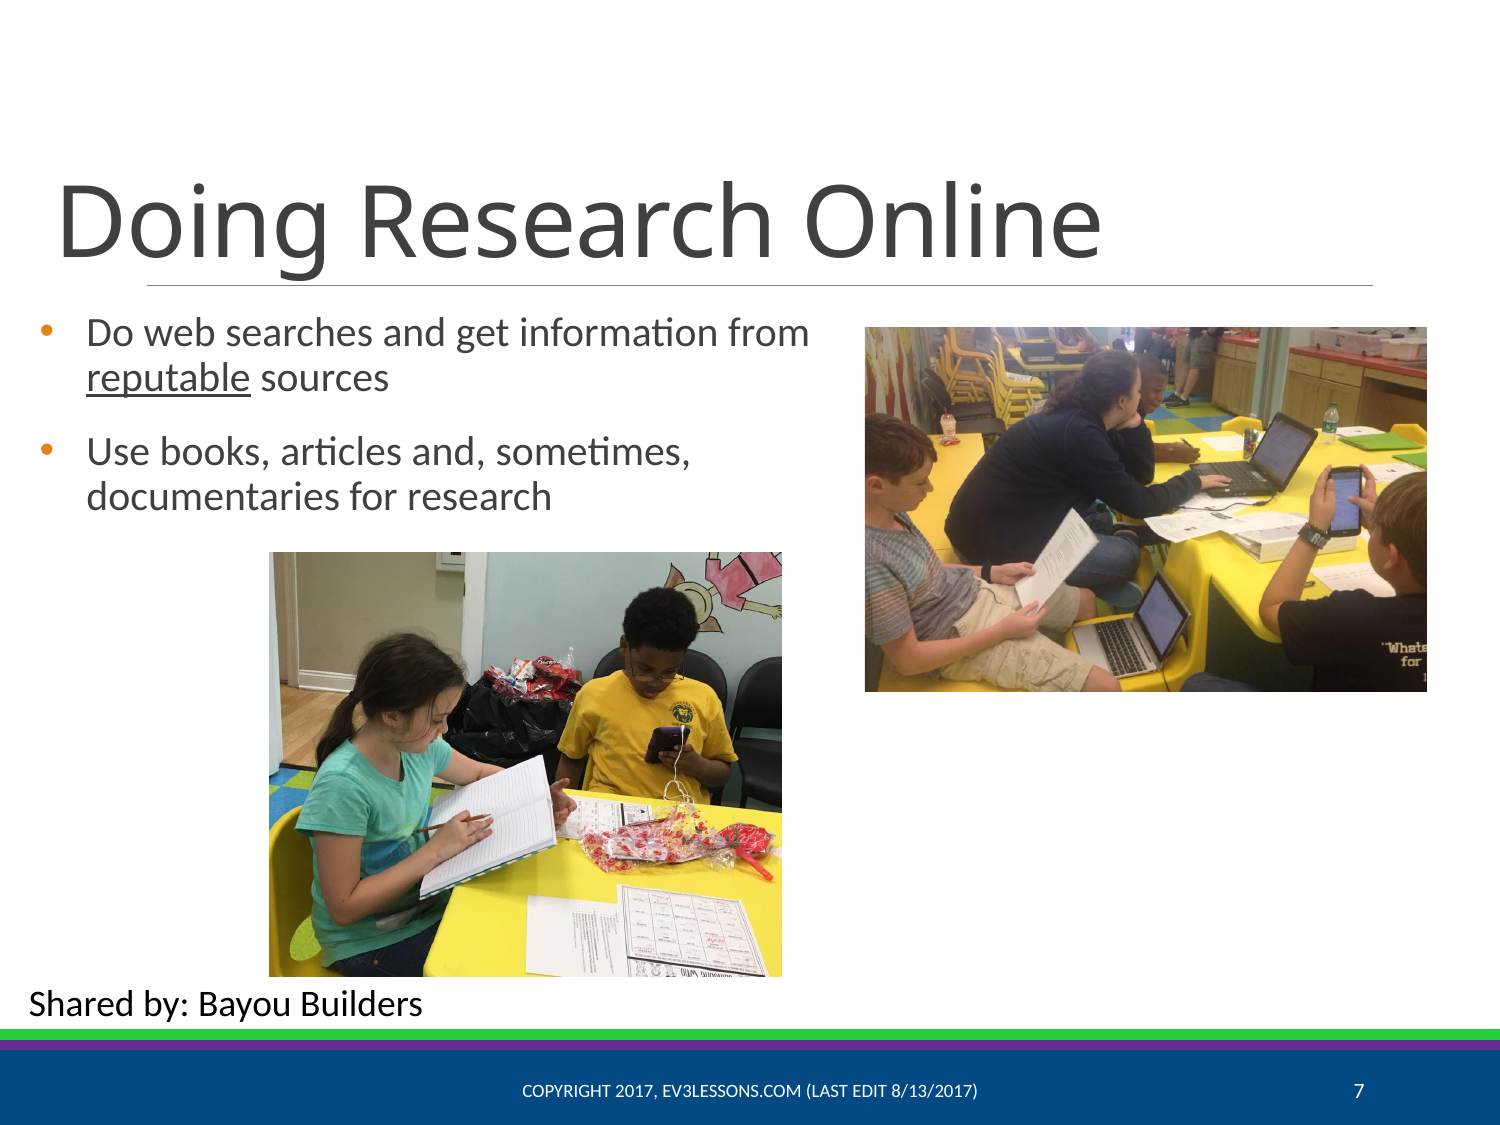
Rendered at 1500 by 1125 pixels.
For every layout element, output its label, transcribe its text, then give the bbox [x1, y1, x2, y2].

text_box Shared by: Bayou Builders [13, 971, 454, 1032]
picture [268, 552, 782, 978]
title Doing Research Online [39, 47, 1464, 285]
picture [864, 327, 1428, 692]
list Do web searches and get information from reputable sources Use books, articles and, sometimes, documentaries for research [39, 302, 865, 963]
slide_number 7 [1218, 1059, 1380, 1120]
footer Copyright 2017, EV3Lessons.com (Last Edit 8/13/2017) [453, 1059, 1047, 1120]
